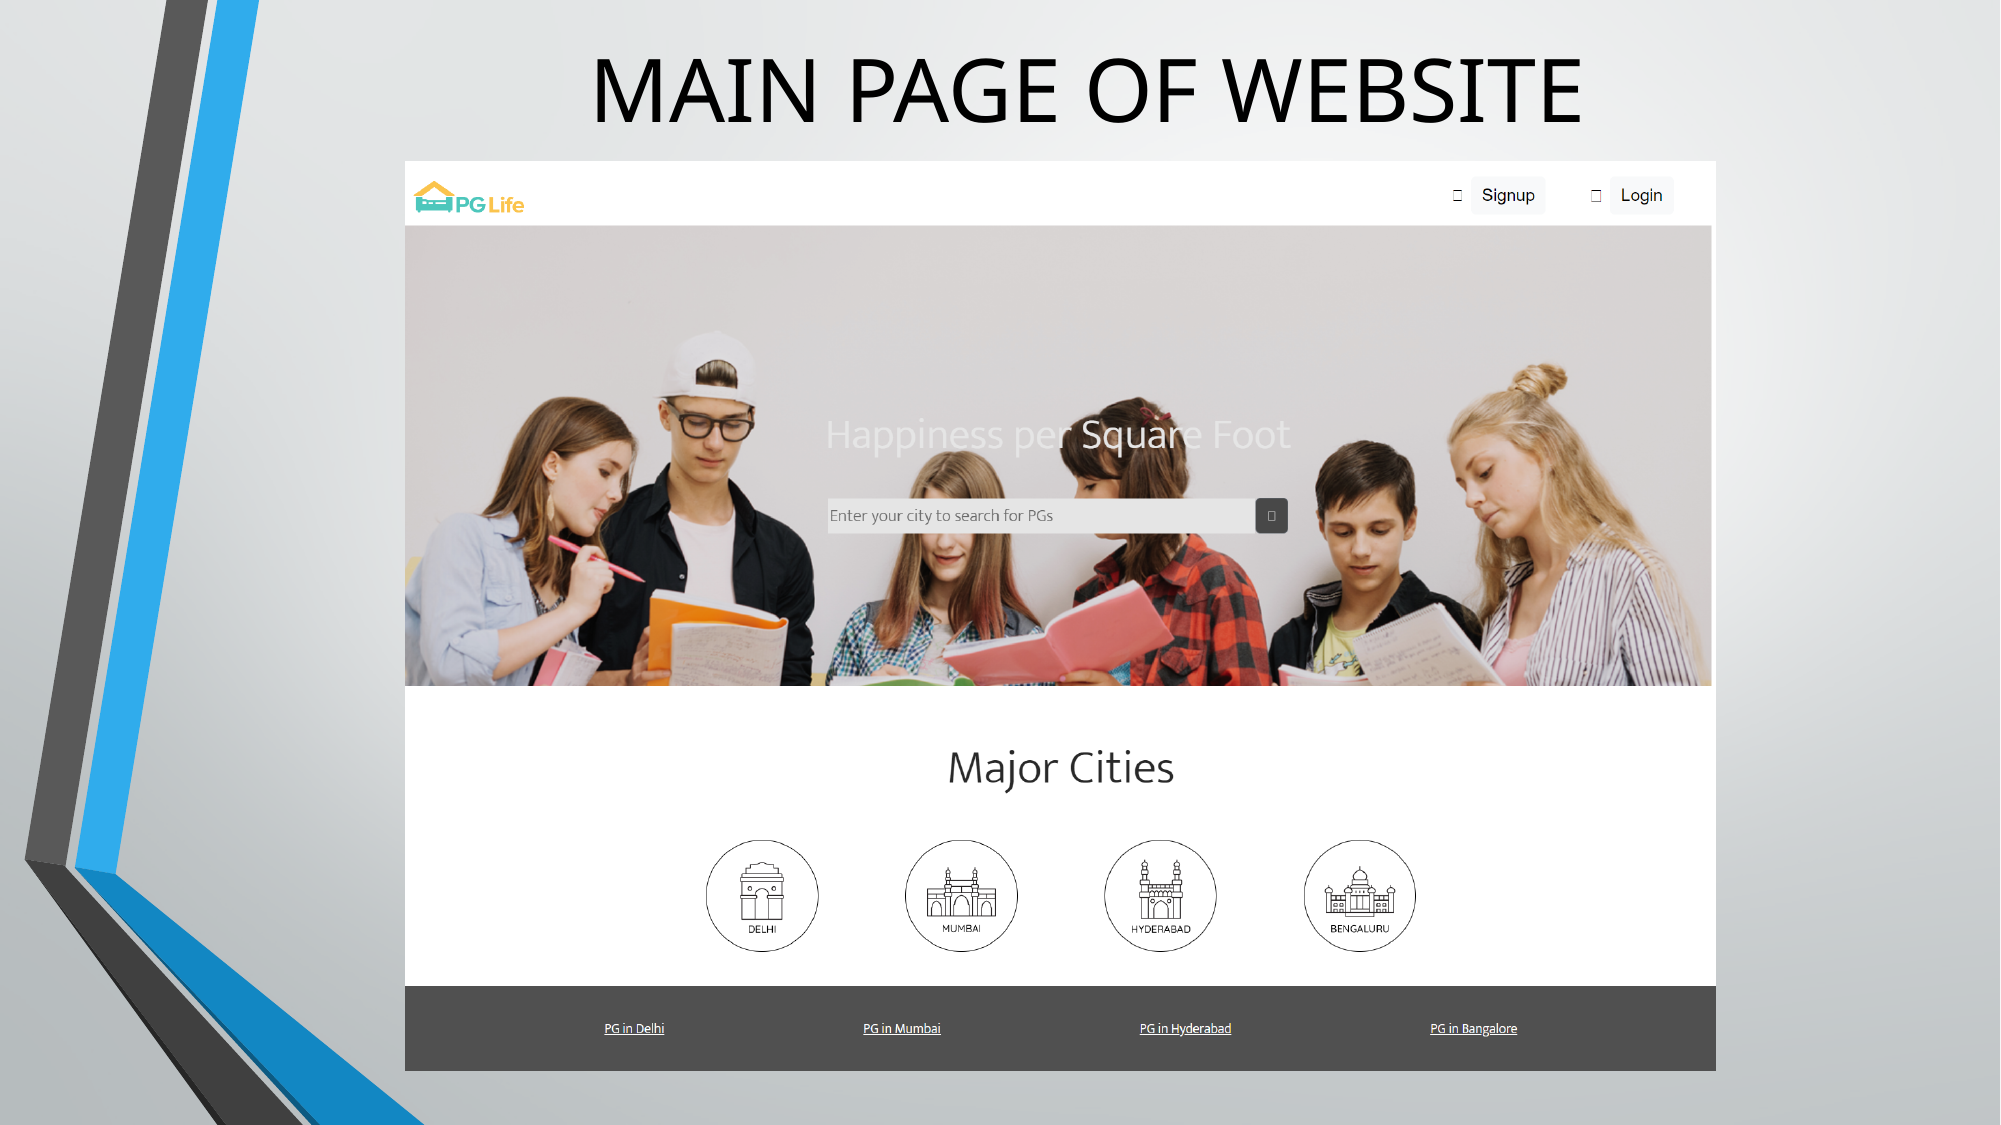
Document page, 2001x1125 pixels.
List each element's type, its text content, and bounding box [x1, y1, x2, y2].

title MAIN PAGE OF WEBSITE [266, 27, 1910, 149]
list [405, 161, 1716, 1071]
